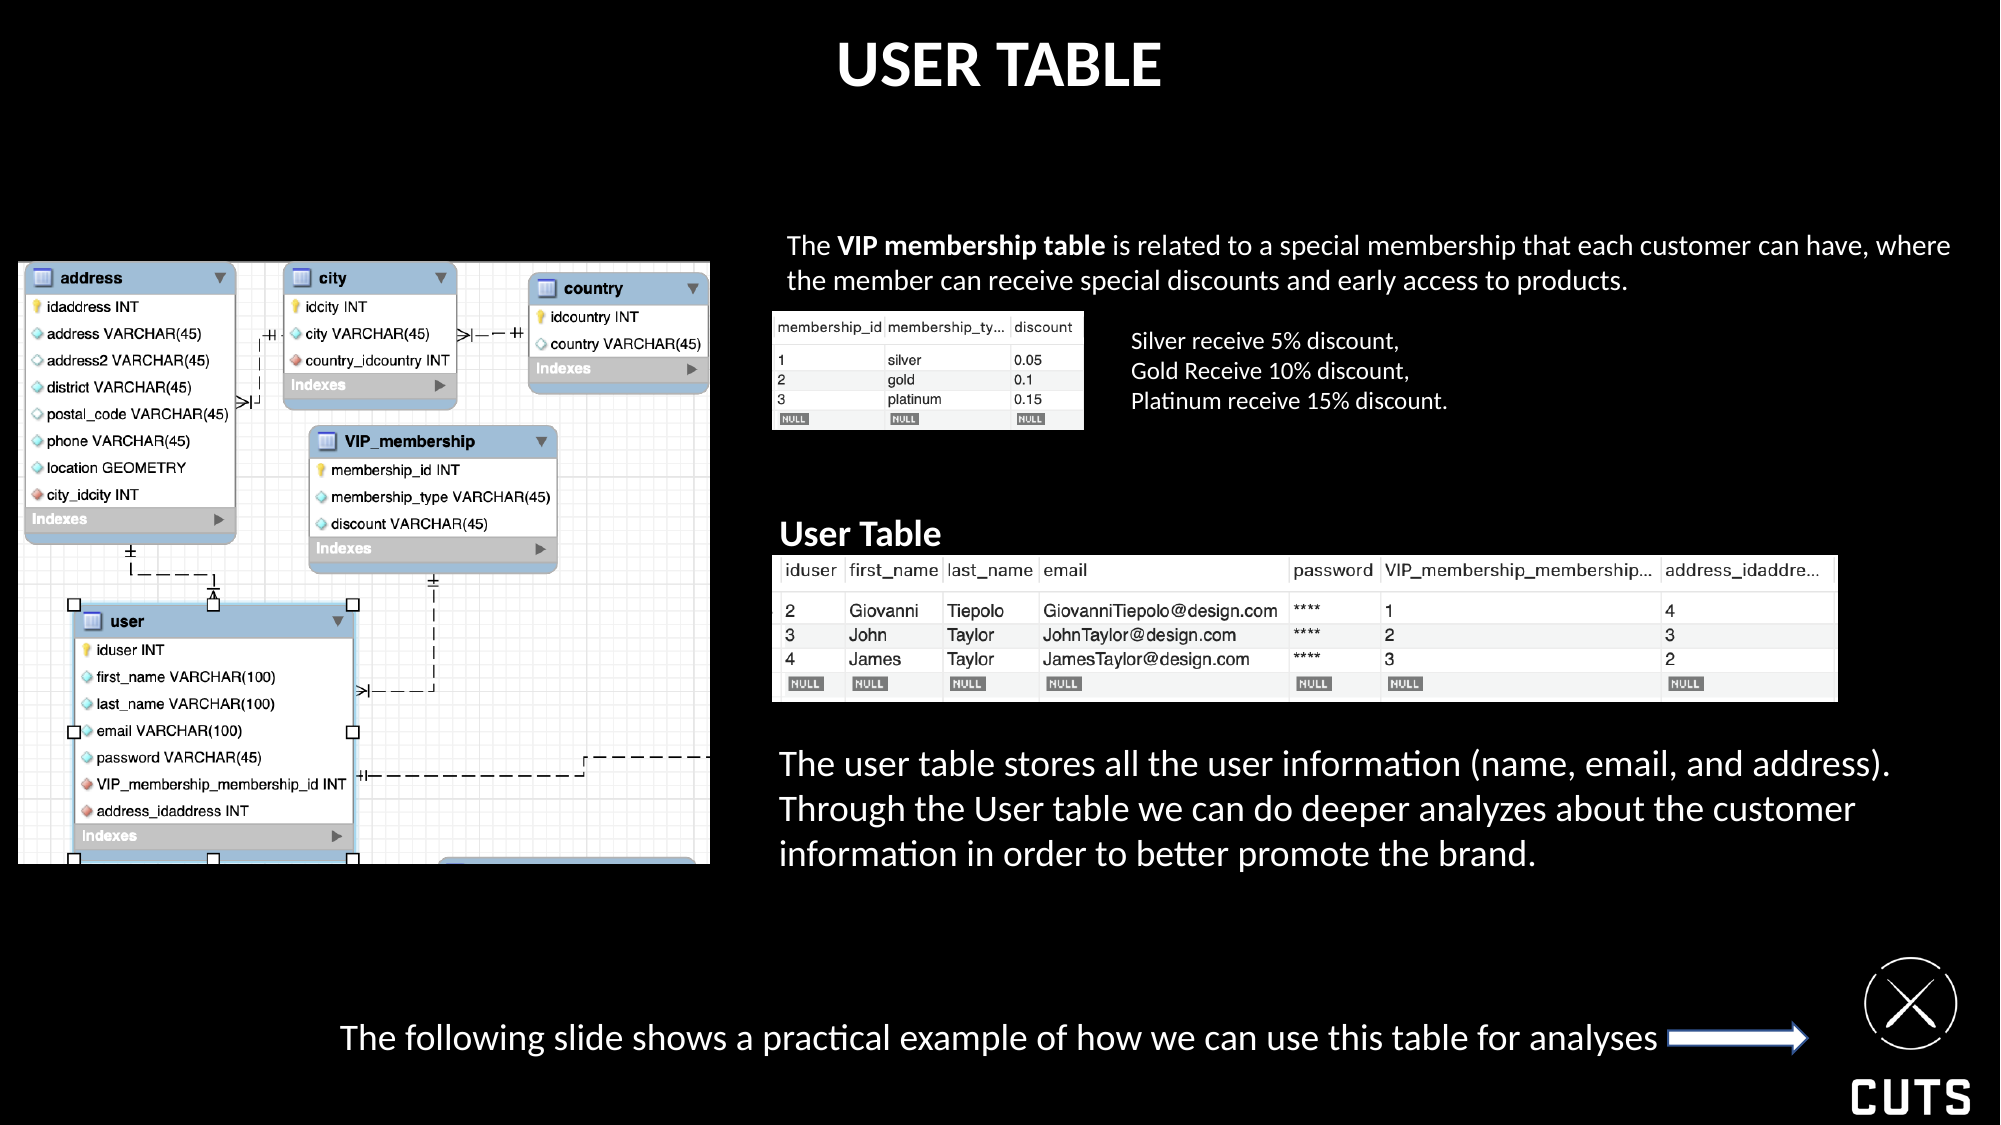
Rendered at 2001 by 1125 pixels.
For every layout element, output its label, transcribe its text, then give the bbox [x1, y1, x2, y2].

text_box USER TABLE [821, 12, 1179, 108]
text_box Silver receive 5% discount, Gold Receive 10% discount, Platinum receive 15% discount. [1116, 317, 1464, 423]
text_box The following slide shows a practical example of how we can use this table for analyses [325, 1005, 1675, 1066]
text_box [1667, 1020, 1810, 1056]
text_box The VIP membership table is related to a special membership that each customer can have, where the member can receive special discounts and early access to products. [772, 218, 1982, 304]
picture [771, 555, 1839, 702]
text_box User Table [764, 501, 958, 562]
picture [771, 311, 1084, 430]
picture [18, 261, 710, 864]
text_box The user table stores all the user information (name, email, and address). Through the User table we can do deeper analyzes about the customer information in order to better promote the brand. [763, 732, 1934, 882]
picture [1821, 946, 2000, 1125]
